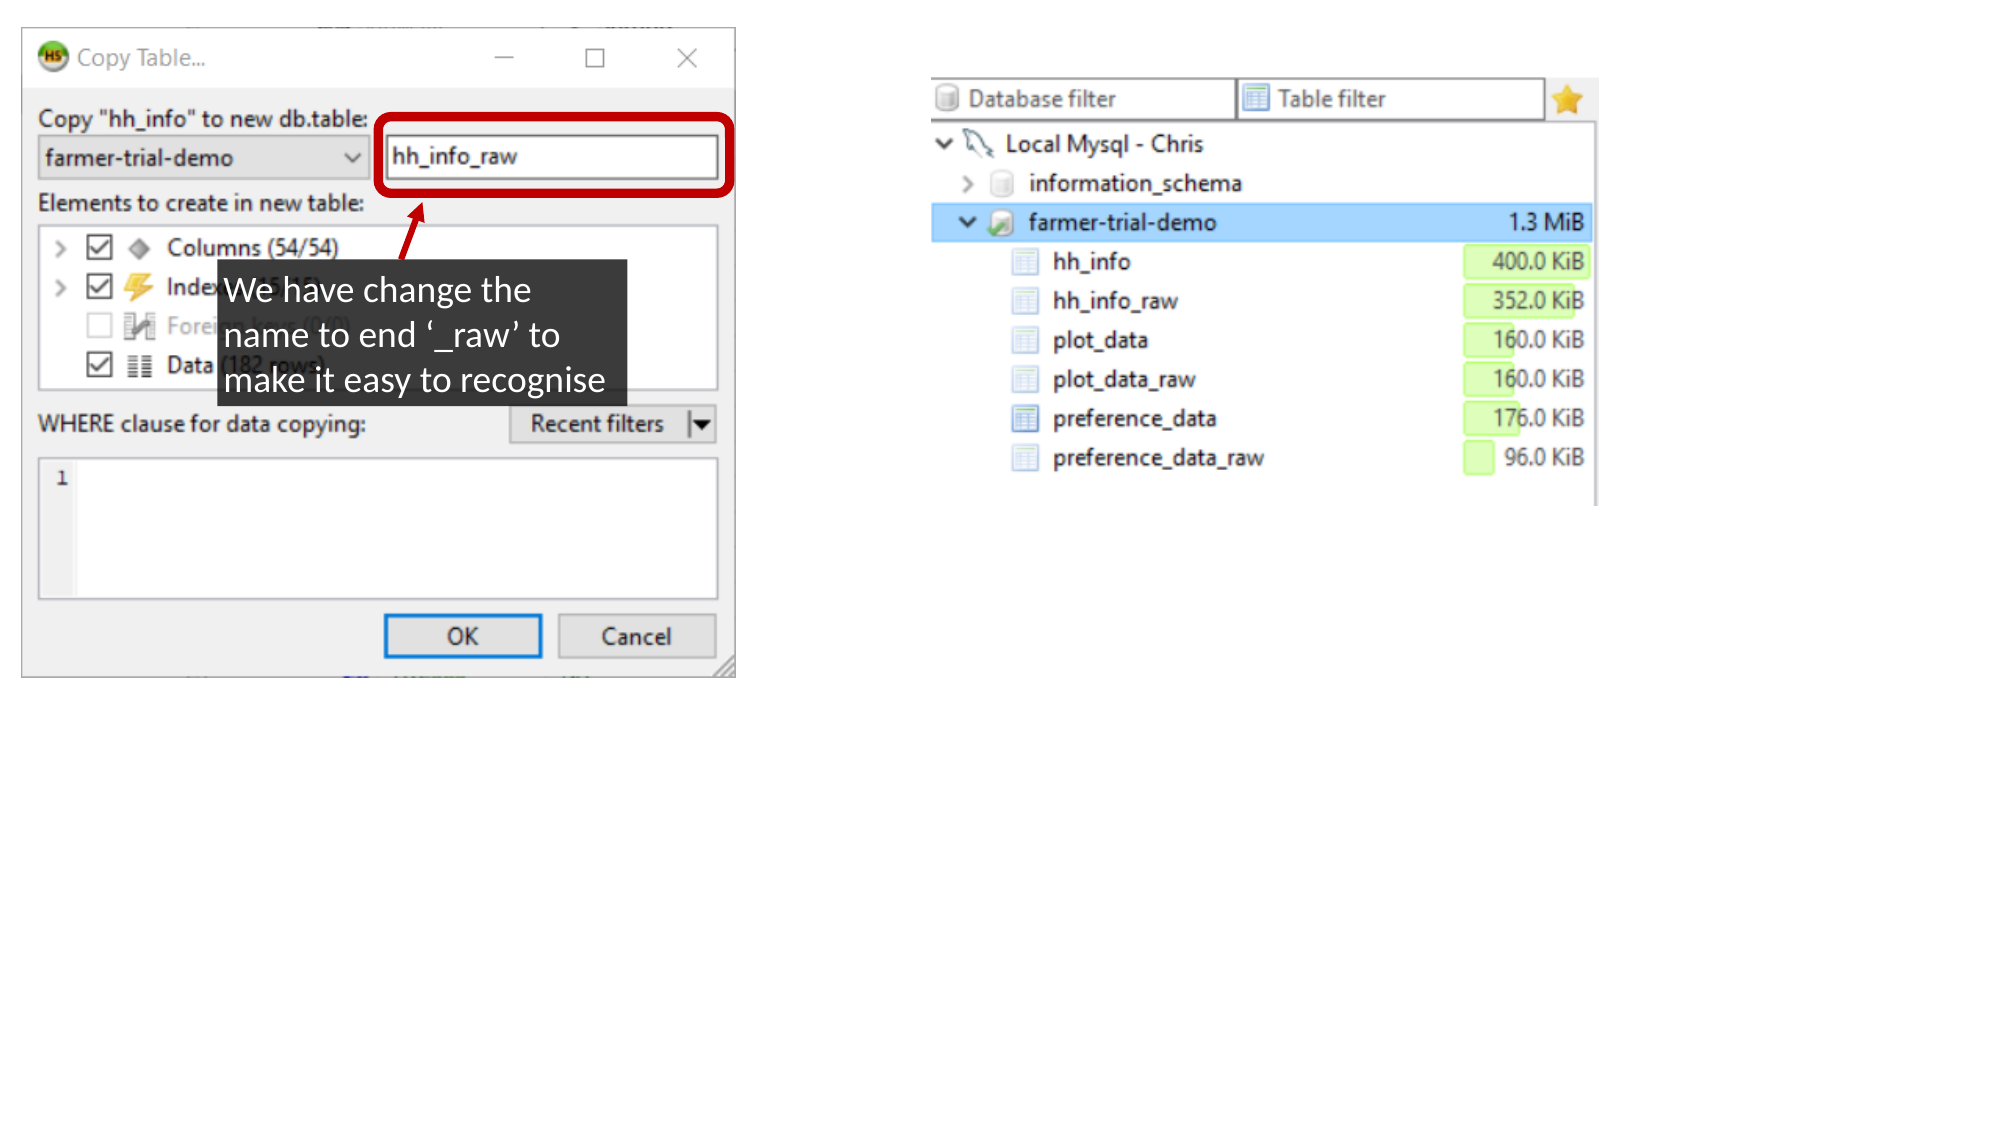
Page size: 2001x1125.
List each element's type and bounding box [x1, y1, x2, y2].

picture [21, 27, 736, 678]
picture [931, 77, 1599, 506]
text_box [401, 202, 423, 260]
